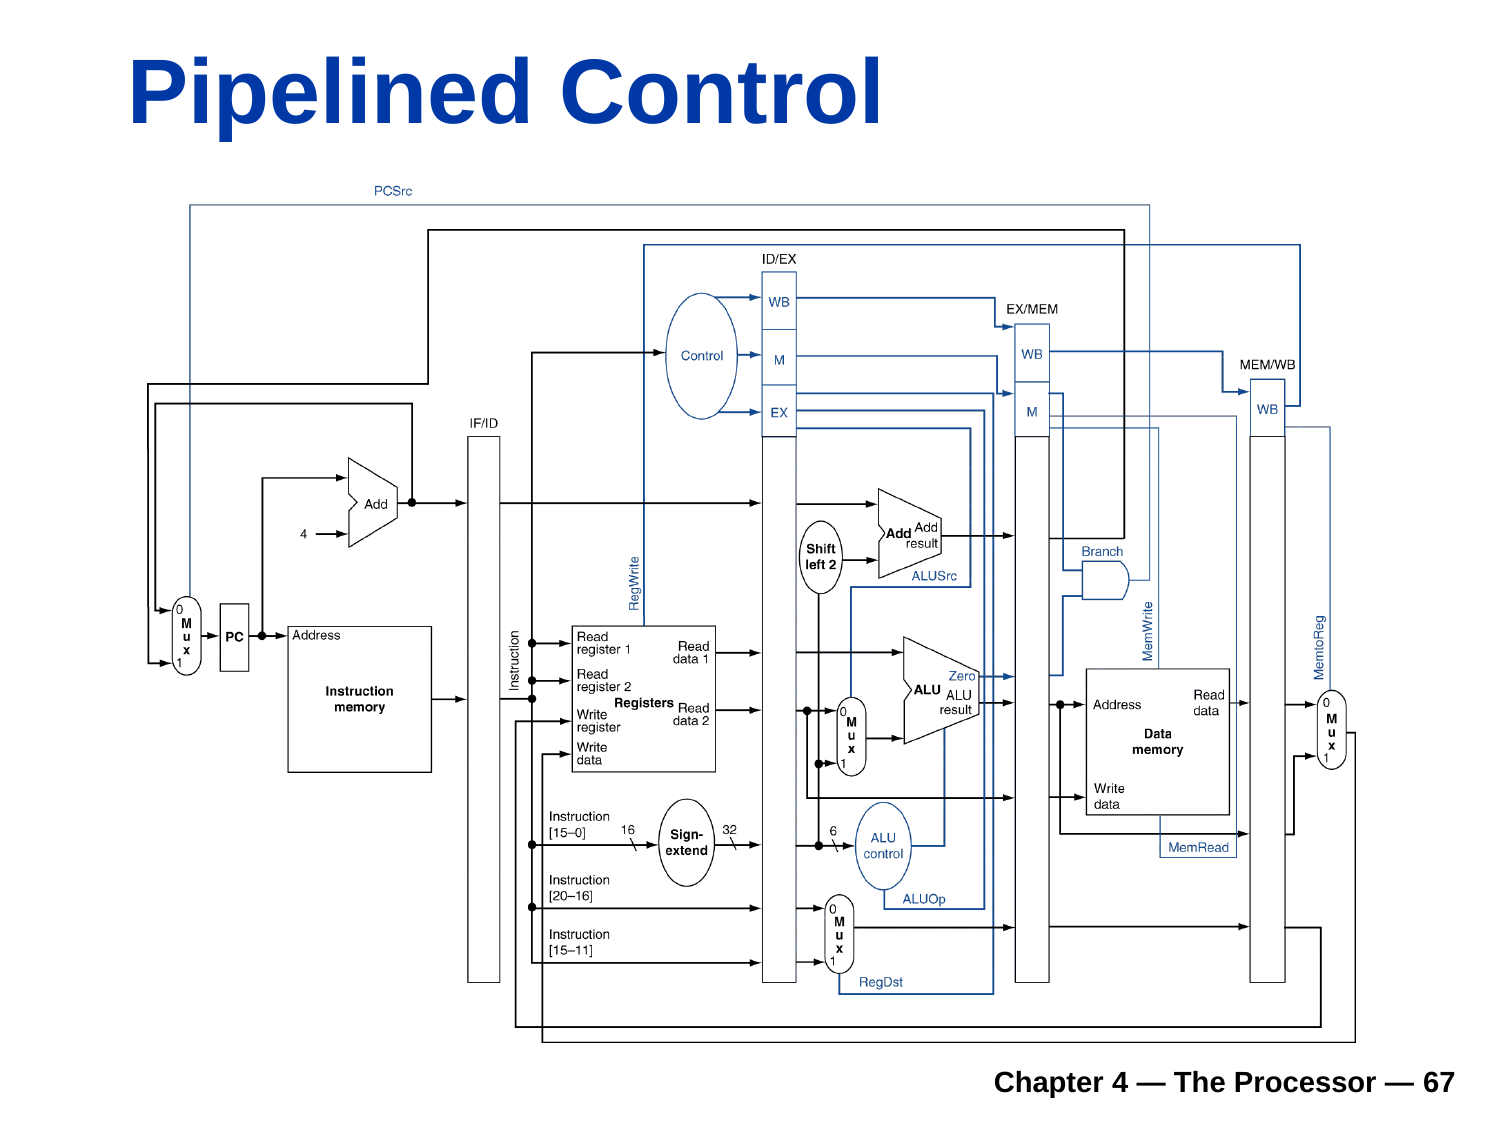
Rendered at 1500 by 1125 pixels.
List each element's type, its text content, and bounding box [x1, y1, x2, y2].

picture [147, 184, 1356, 1043]
title Pipelined Control [112, 23, 1468, 149]
footer Chapter 4 — The Processor — 67 [277, 1046, 1471, 1106]
